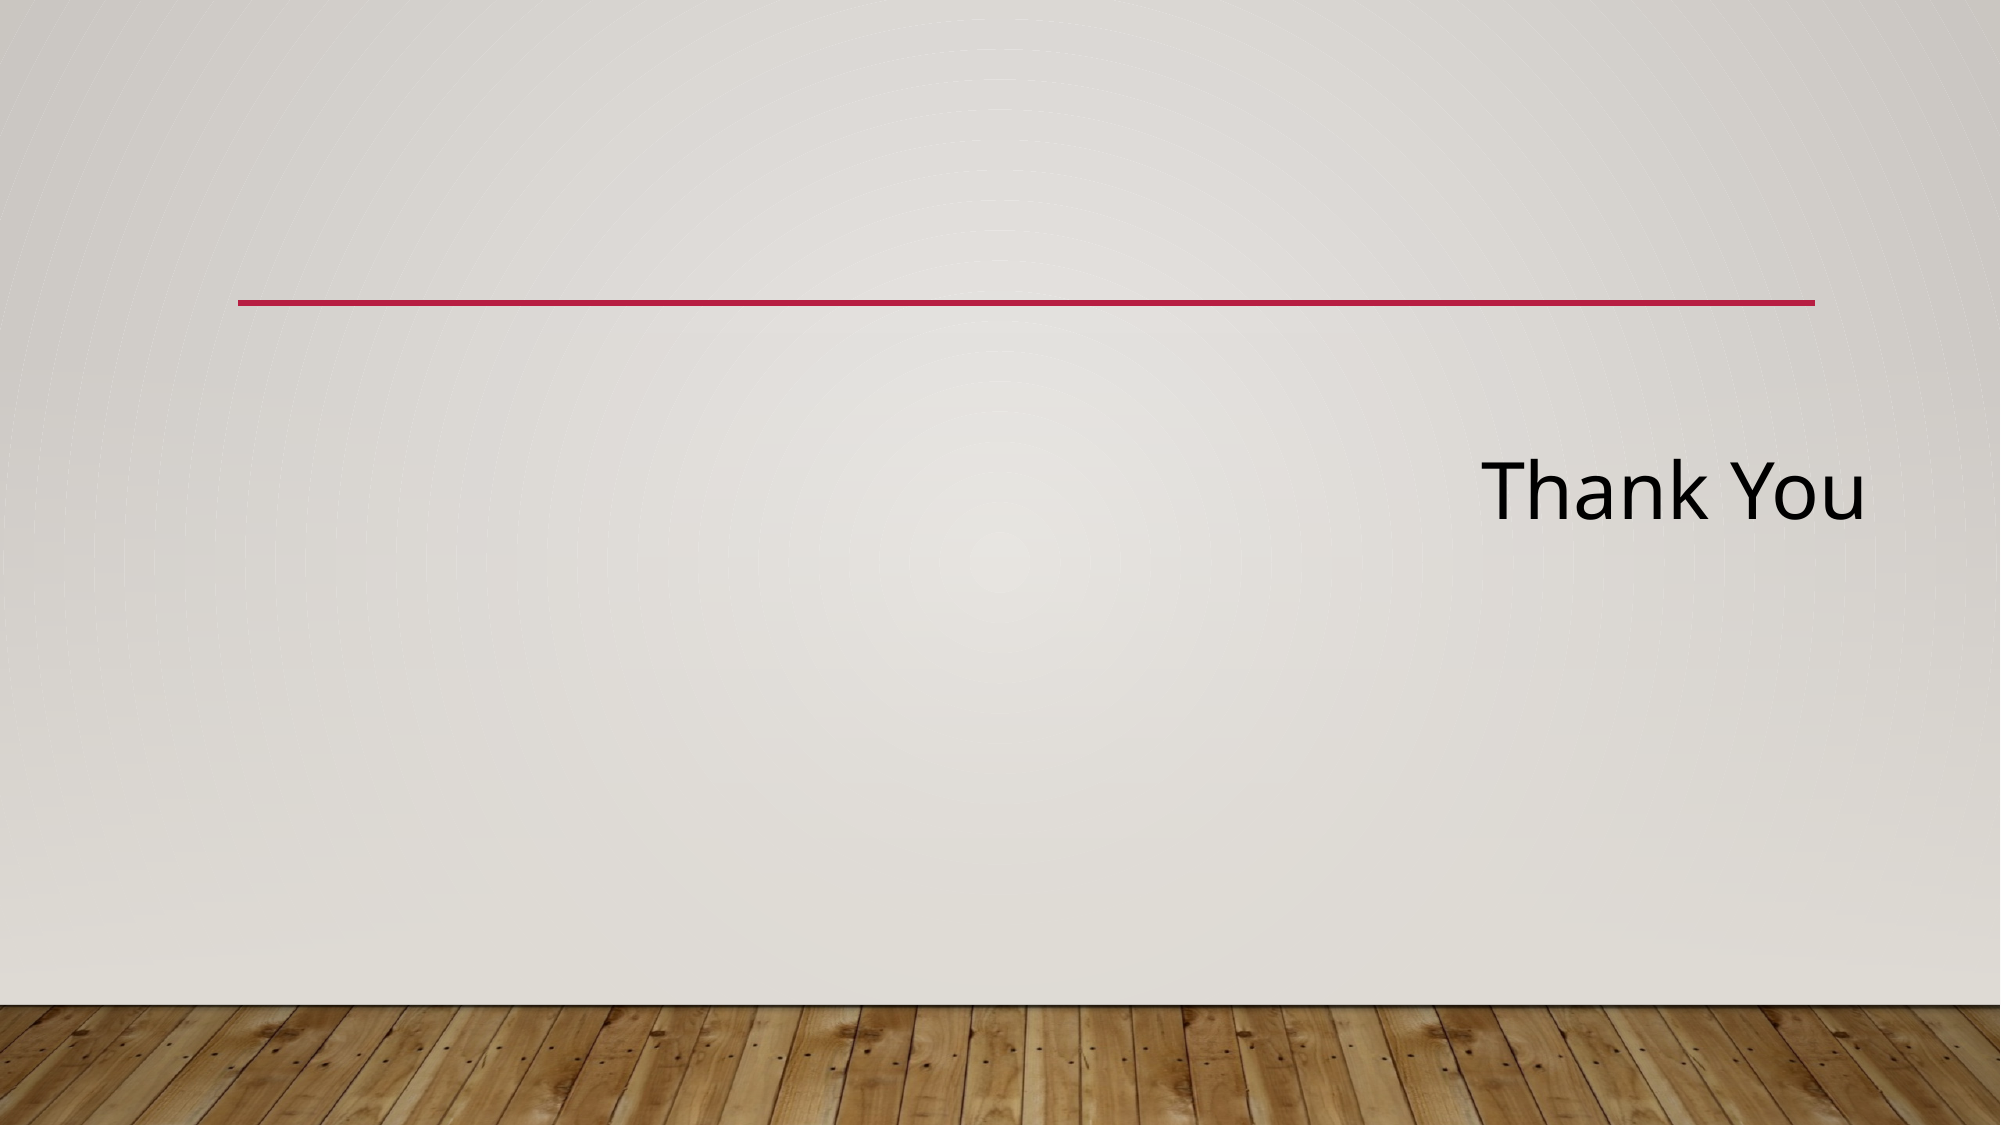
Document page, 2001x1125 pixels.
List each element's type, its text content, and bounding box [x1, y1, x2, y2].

picture [0, 1005, 2000, 1125]
text_box Thank You [41, 432, 1888, 543]
